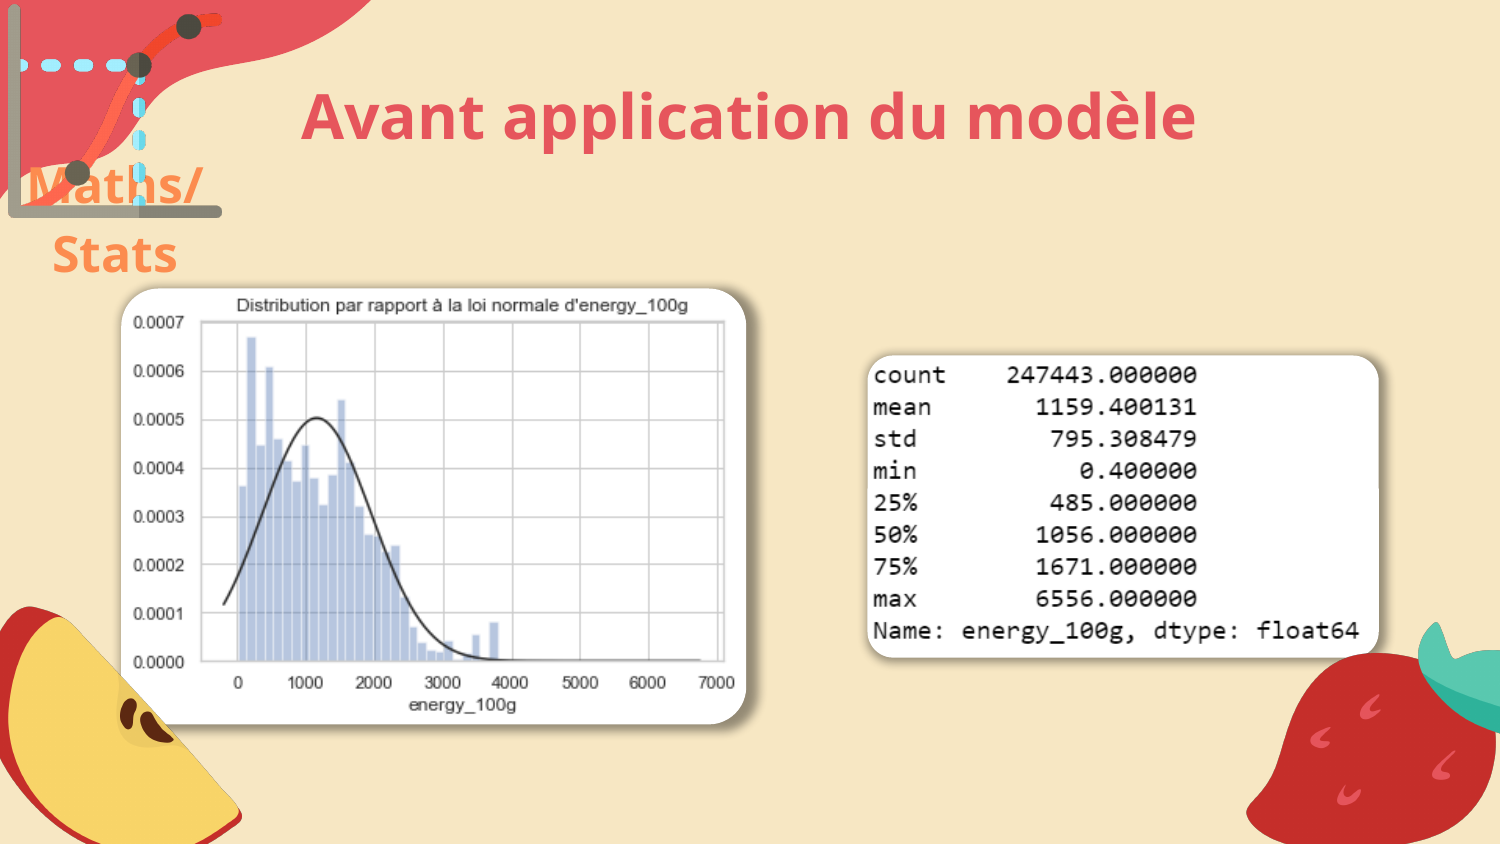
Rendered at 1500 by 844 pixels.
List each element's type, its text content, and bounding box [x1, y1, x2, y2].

text_box [0, 0, 371, 200]
picture [0, 288, 747, 844]
text_box Maths/Stats [0, 204, 247, 283]
title Avant application du modèle [227, 27, 1399, 167]
picture [8, 3, 223, 218]
picture [867, 355, 1500, 844]
